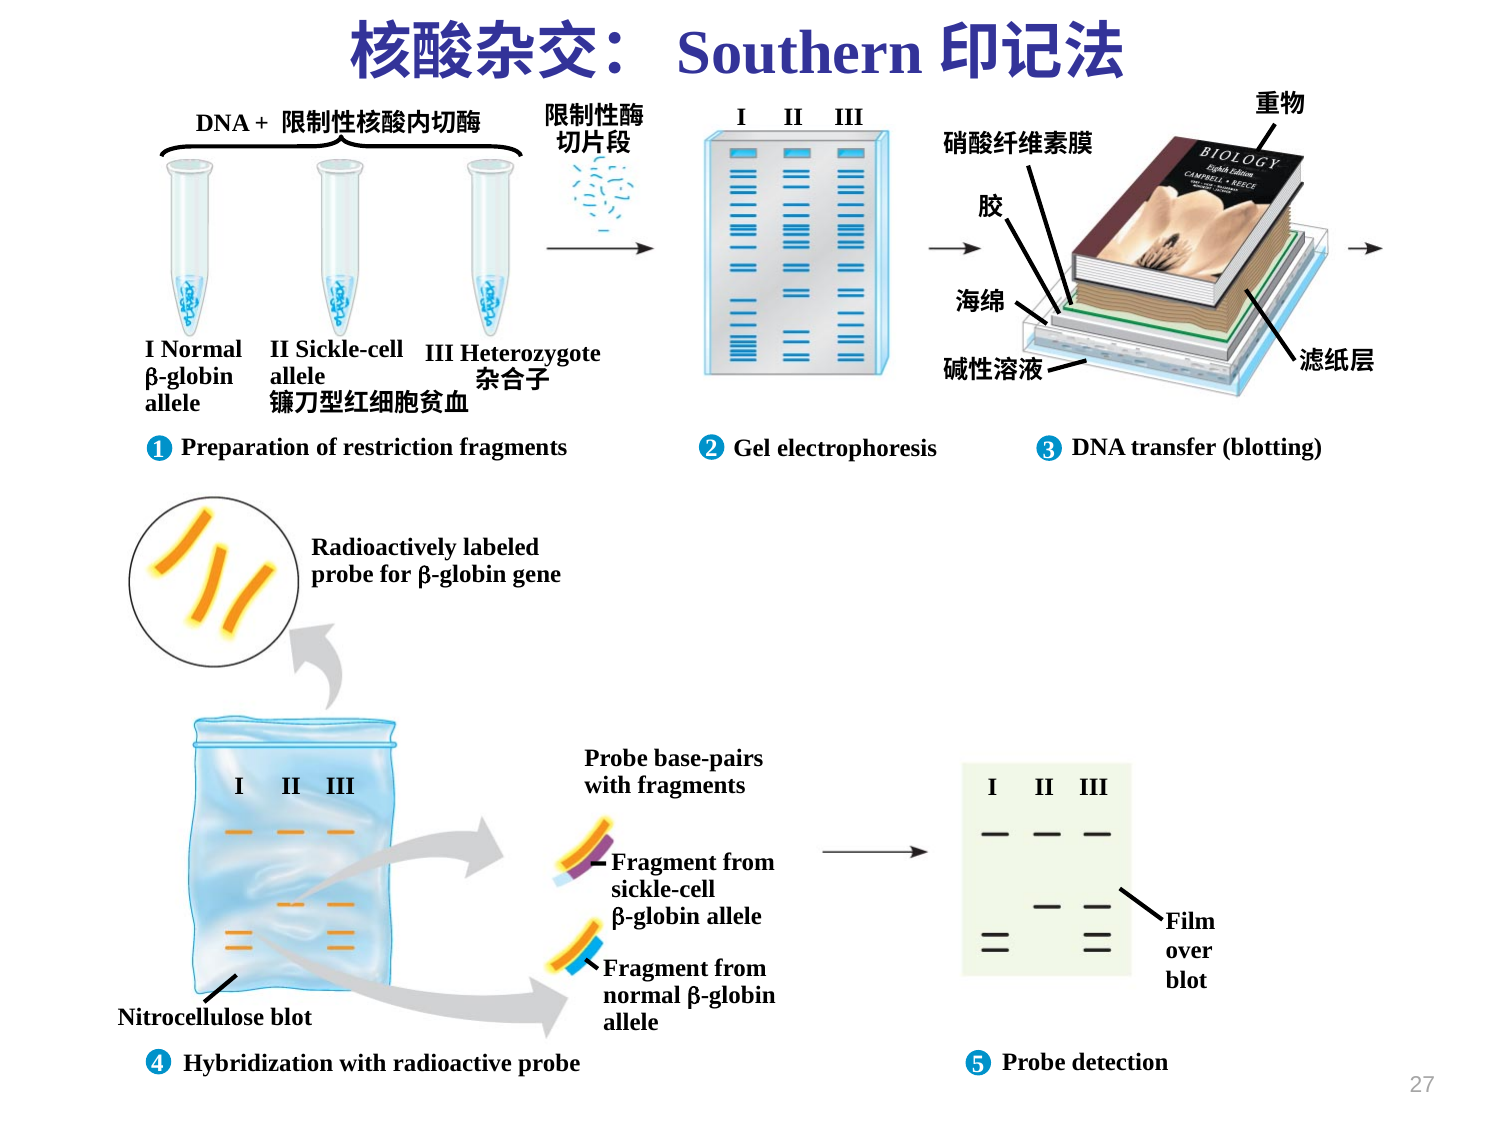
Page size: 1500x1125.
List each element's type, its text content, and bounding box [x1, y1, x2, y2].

picture [110, 28, 1389, 1076]
text_box 核酸杂交：Southern印记法 [37, 12, 1438, 96]
slide_number 27 [1137, 1062, 1450, 1114]
